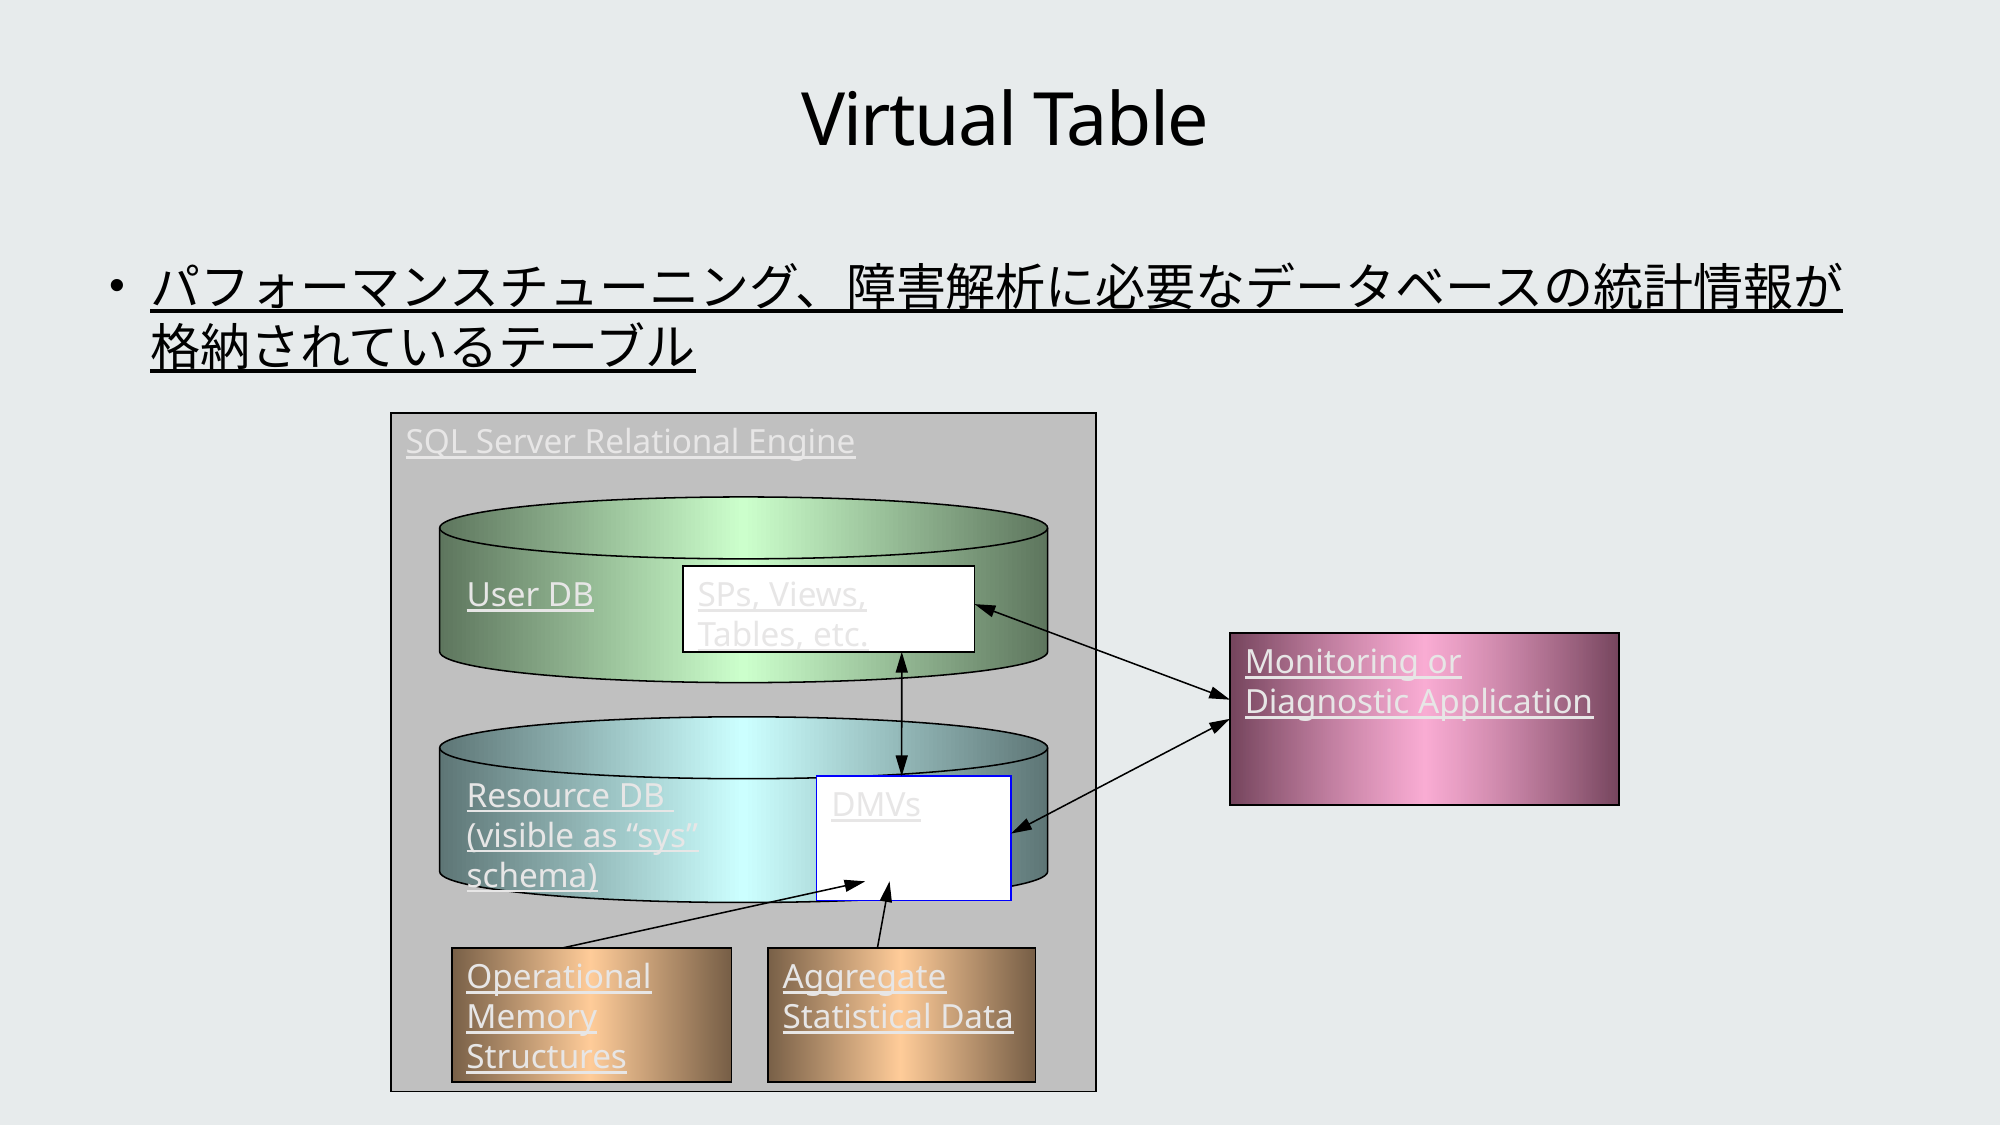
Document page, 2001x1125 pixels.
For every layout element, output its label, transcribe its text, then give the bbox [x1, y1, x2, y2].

title Virtual Table [45, 47, 1966, 196]
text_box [390, 412, 1620, 1092]
list パフォーマンスチューニング、障害解析に必要なデータベースの統計情報が格納されているテーブル [85, 240, 1916, 1032]
